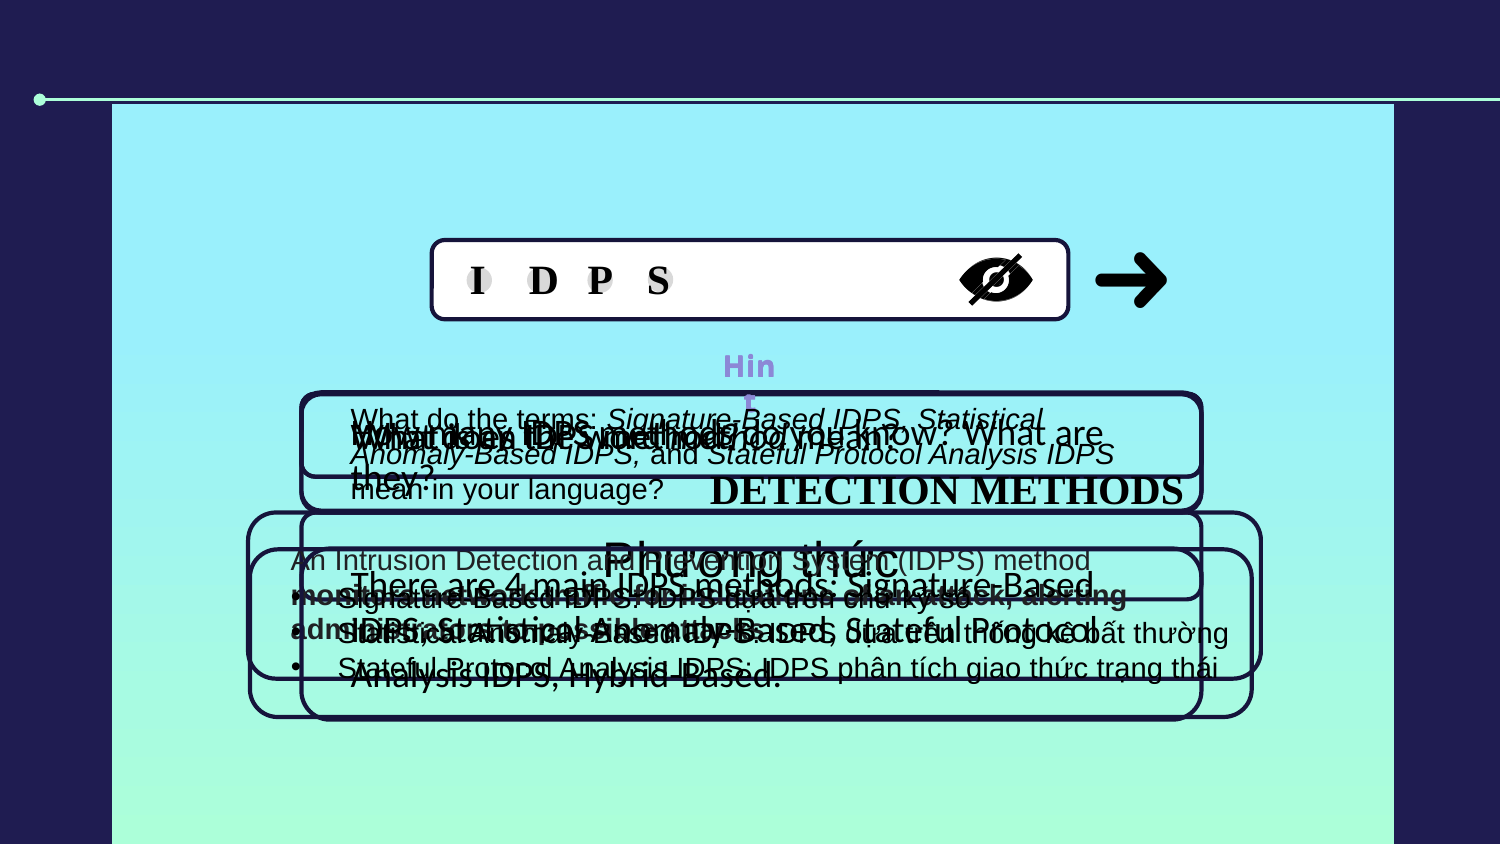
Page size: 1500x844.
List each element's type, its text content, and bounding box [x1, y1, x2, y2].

text_box What do the terms: Signature-Based IDPS, Statistical Anomaly-Based IDPS, and Stateful Protocol Analysis IDPS mean in your language? [335, 393, 1167, 509]
text_box [666, 265, 676, 294]
picture [959, 243, 1033, 317]
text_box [249, 549, 1279, 718]
text_box [299, 390, 1204, 509]
text_box [429, 237, 1071, 322]
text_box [247, 512, 1262, 549]
text_box [111, 104, 1395, 844]
picture [1079, 227, 1184, 332]
text_box DETECTION METHODS [695, 455, 1207, 510]
text_box Hint [706, 339, 793, 390]
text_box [458, 245, 662, 312]
